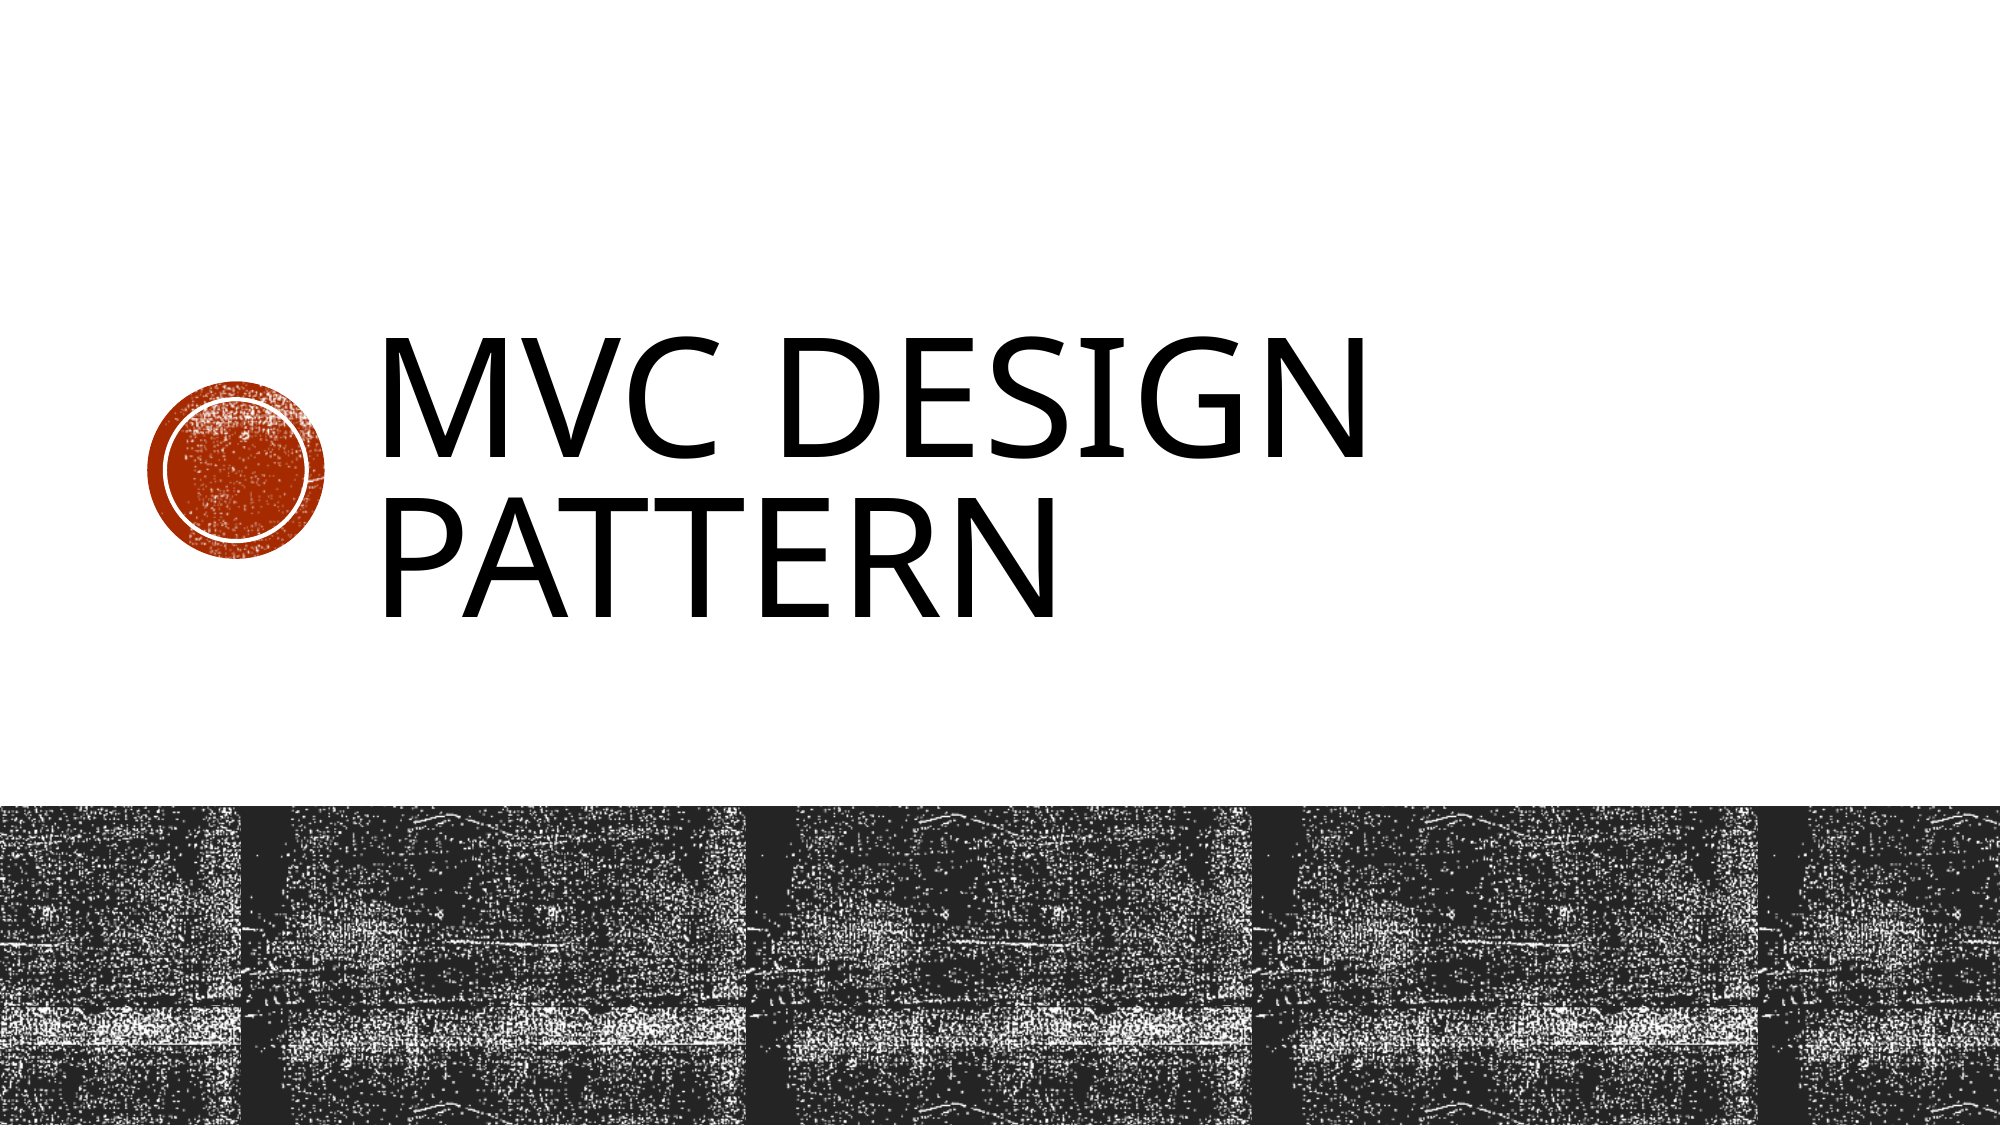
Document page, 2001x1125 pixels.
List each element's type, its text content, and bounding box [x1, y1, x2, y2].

title MVC Design Pattern [355, 201, 1878, 779]
